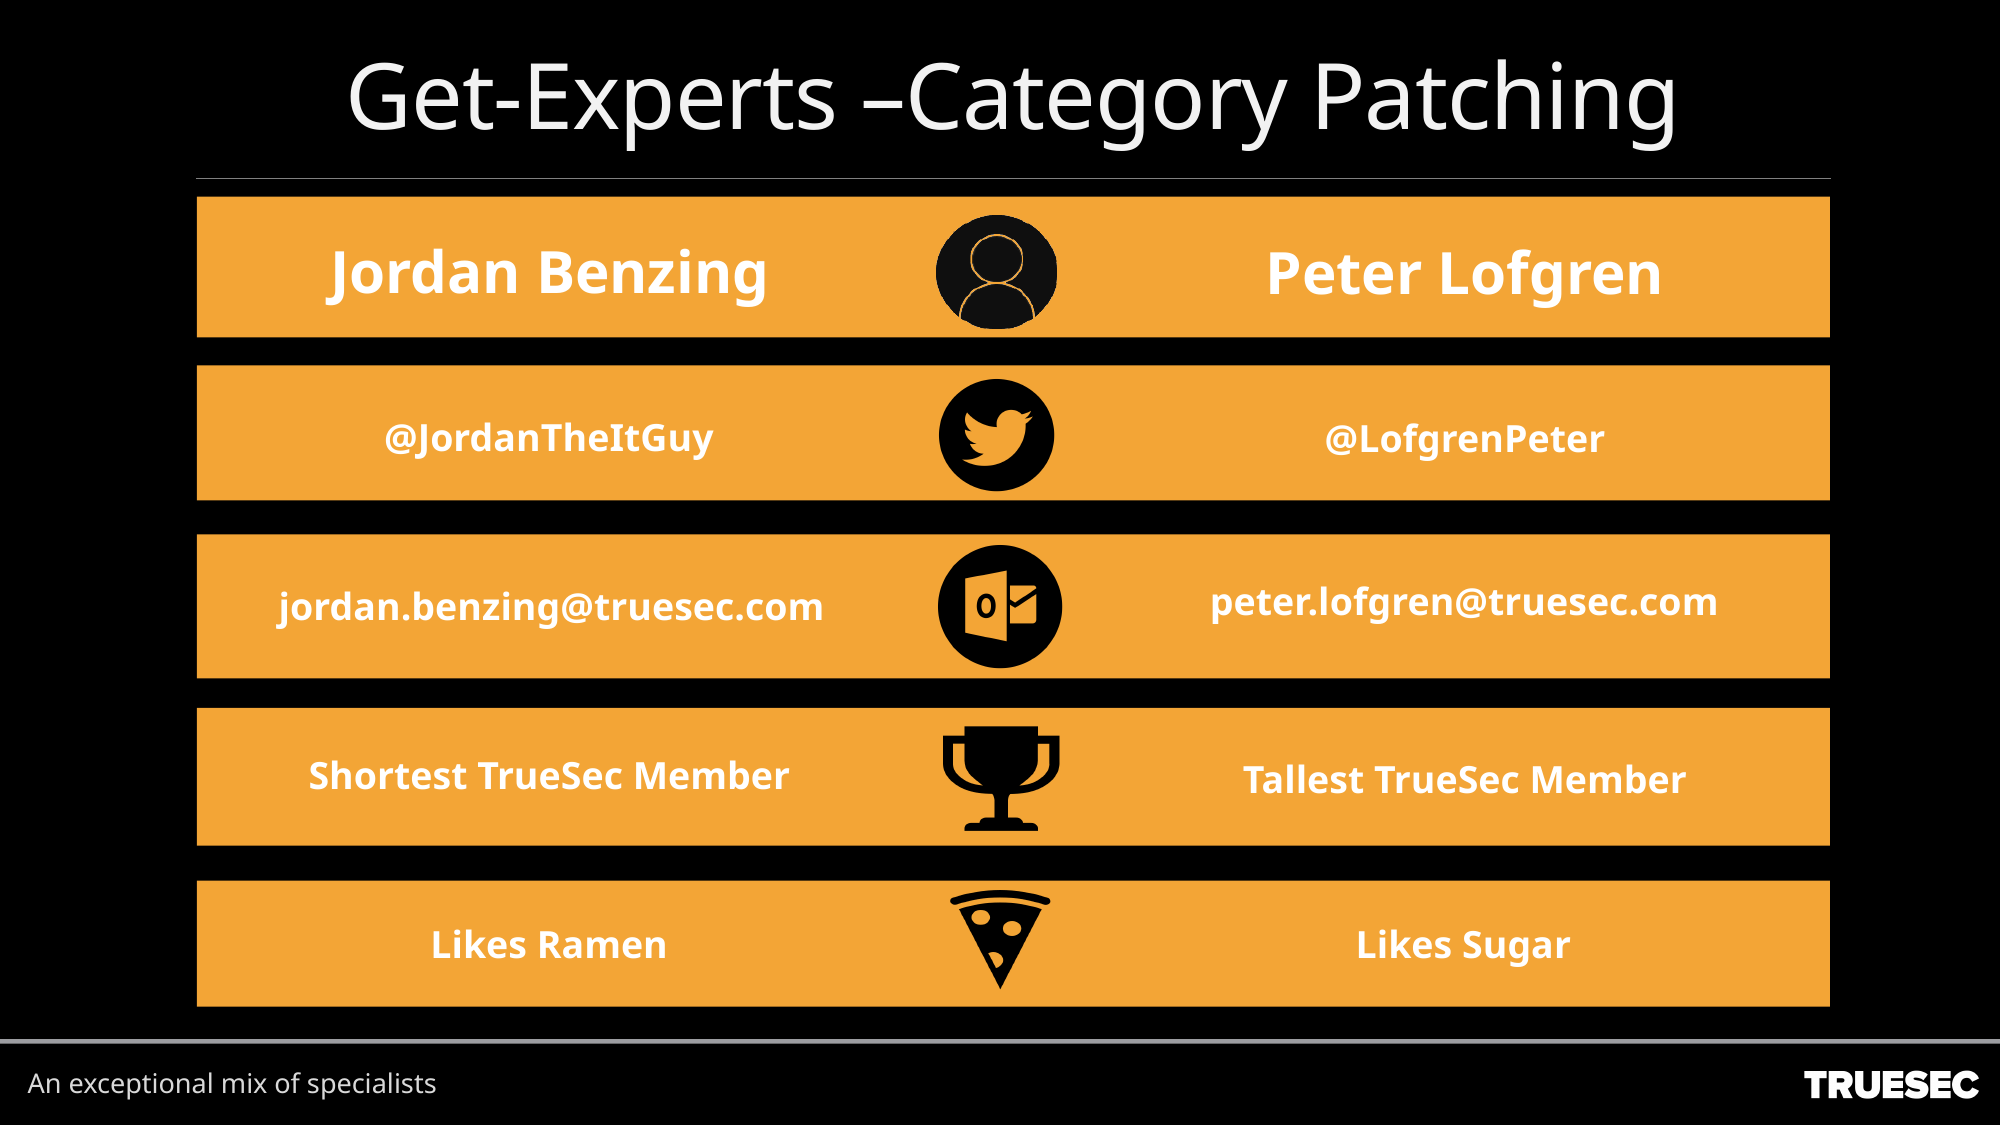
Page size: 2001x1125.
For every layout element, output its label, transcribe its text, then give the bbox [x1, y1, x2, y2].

text_box [194, 705, 1833, 849]
text_box Tallest TrueSec Member [1100, 748, 1830, 809]
picture [1804, 1067, 1979, 1101]
text_box Shortest TrueSec Member [197, 744, 902, 805]
text_box [194, 362, 1833, 503]
text_box peter.lofgren@truesec.com [1098, 570, 1830, 630]
picture [937, 543, 1063, 670]
text_box Likes Ramen [197, 913, 902, 974]
picture [921, 715, 1081, 842]
picture [926, 880, 1074, 999]
text_box Peter Lofgren [1100, 228, 1830, 314]
text_box jordan.benzing@truesec.com [197, 575, 907, 635]
text_box @LofgrenPeter [1100, 407, 1830, 468]
text_box [194, 877, 1833, 1010]
text_box [194, 194, 1833, 341]
text_box Likes Sugar [1098, 913, 1829, 974]
text_box Jordan Benzing [197, 227, 902, 313]
text_box @JordanTheItGuy [196, 406, 902, 467]
picture [937, 378, 1055, 492]
text_box [194, 531, 1833, 682]
picture [935, 215, 1057, 330]
title Get-Experts –Category Patching [196, 47, 1830, 170]
